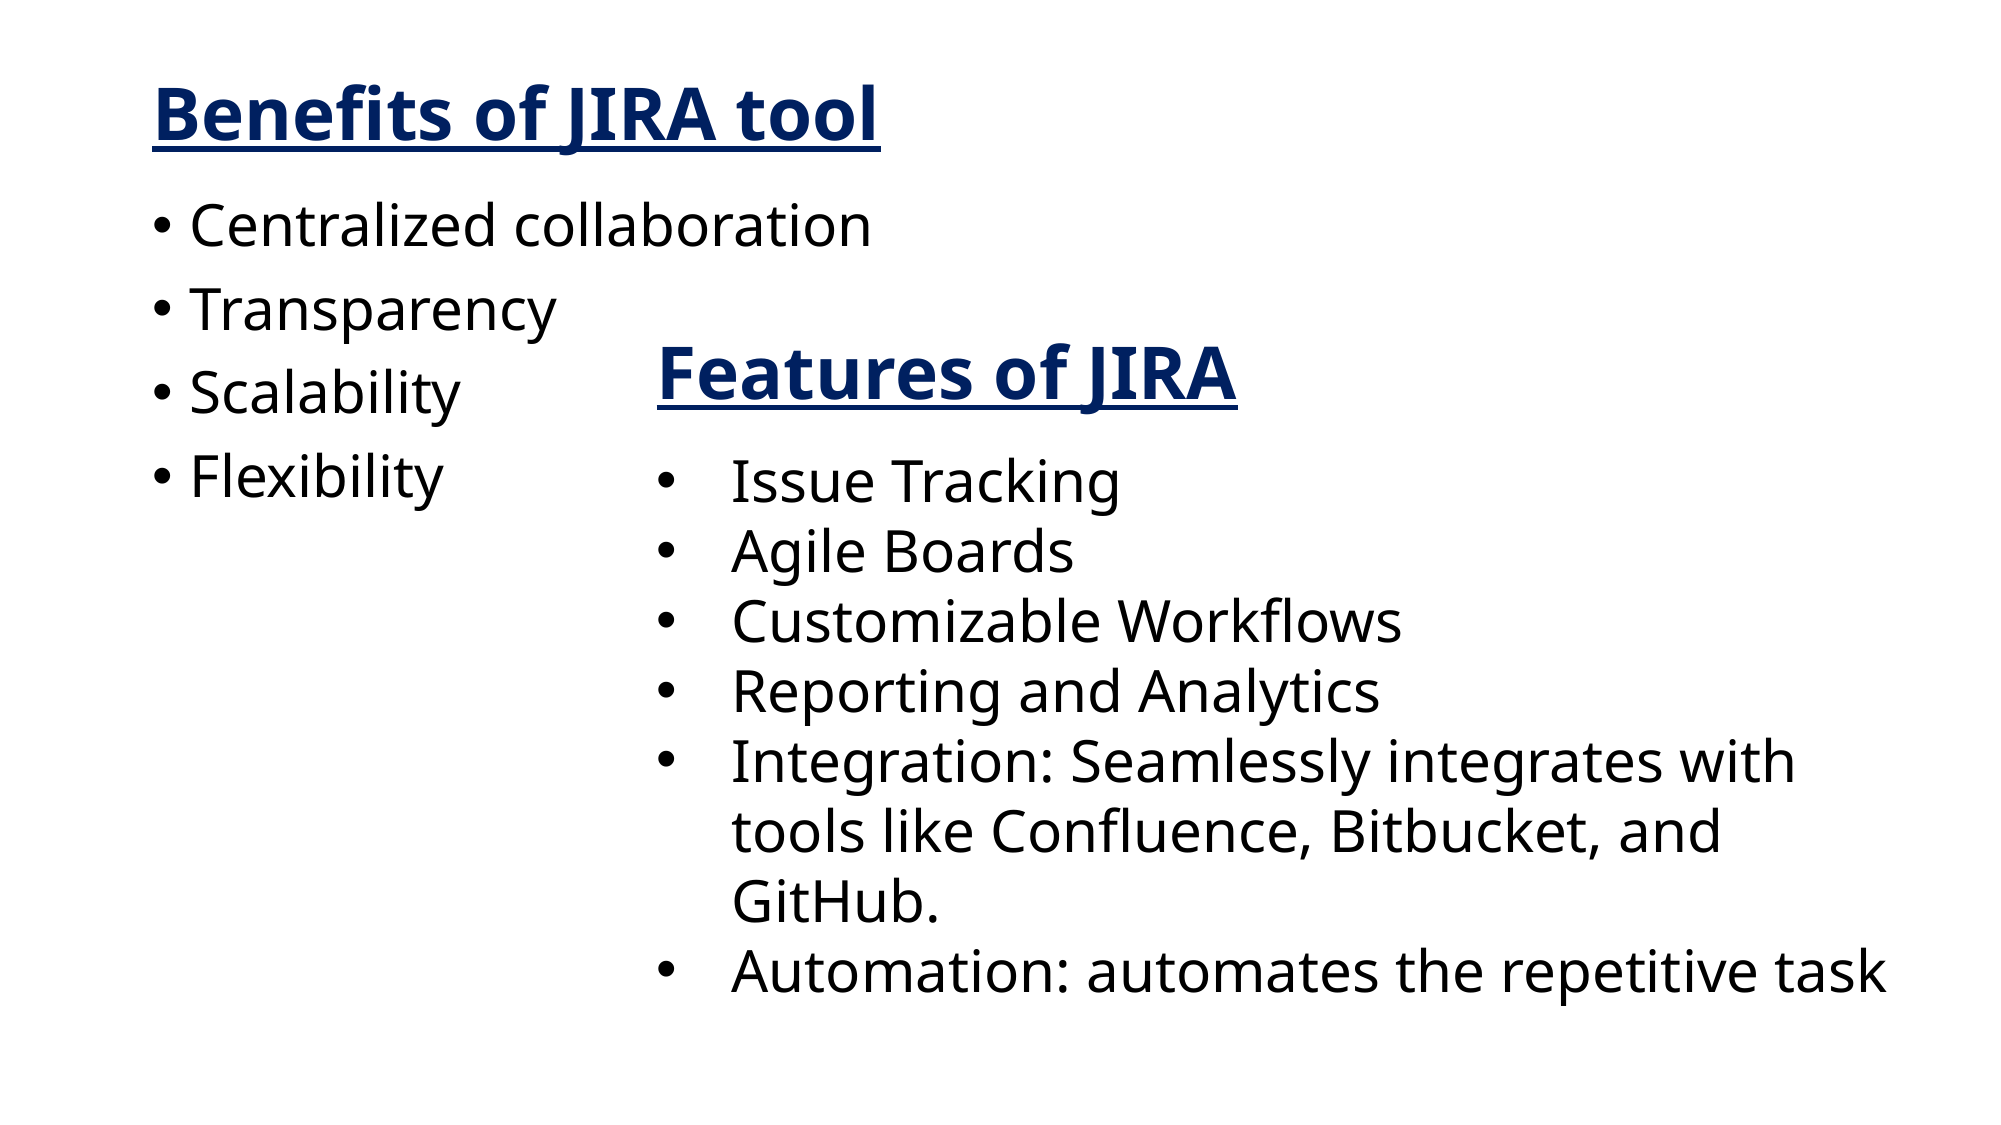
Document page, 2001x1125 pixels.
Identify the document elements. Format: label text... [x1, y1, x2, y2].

title Benefits of JIRA tool [137, 59, 1863, 175]
list Centralized collaboration Transparency Scalability Flexibility [137, 188, 1863, 903]
text_box Features of JIRA Issue Tracking Agile Boards Customizable Workflows Reporting and Analytics Integration: Seamlessly integrates with tools like Confluence, Bitbucket, and GitHub. Automation: automates the repetitive task [641, 319, 1937, 1012]
